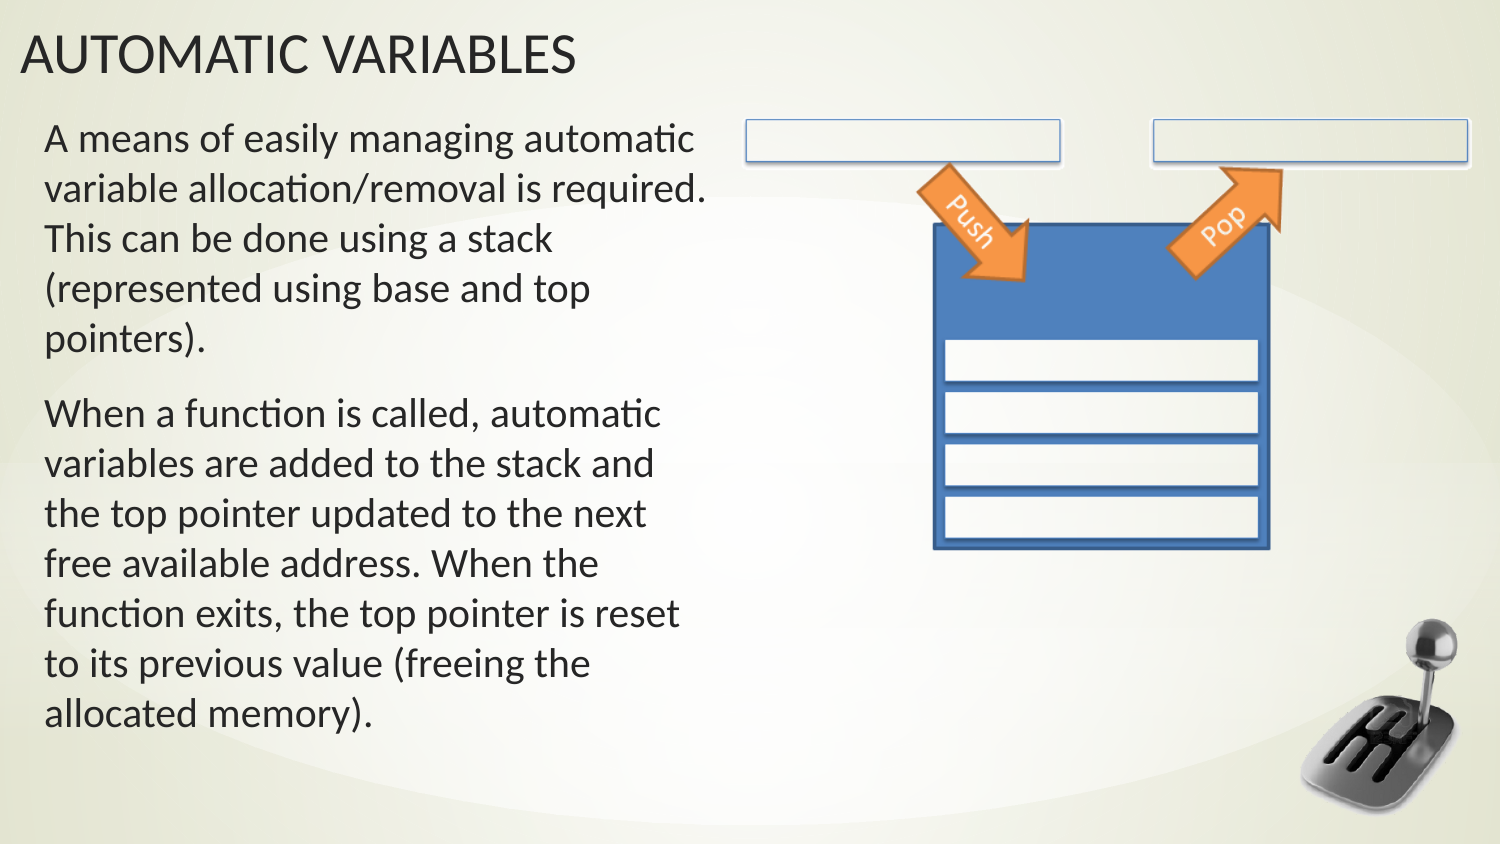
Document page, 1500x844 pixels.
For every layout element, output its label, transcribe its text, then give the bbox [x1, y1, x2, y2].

picture [1284, 610, 1496, 820]
text_box A means of easily managing automatic variable allocation/removal is required. This can be done using a stack (represented using base and top pointers). When a function is called, automatic variables are added to the stack and the top pointer updated to the next free available address. When the function exits, the top pointer is reset to its previous value (freeing the allocated memory). [29, 102, 727, 743]
picture [737, 114, 1476, 553]
